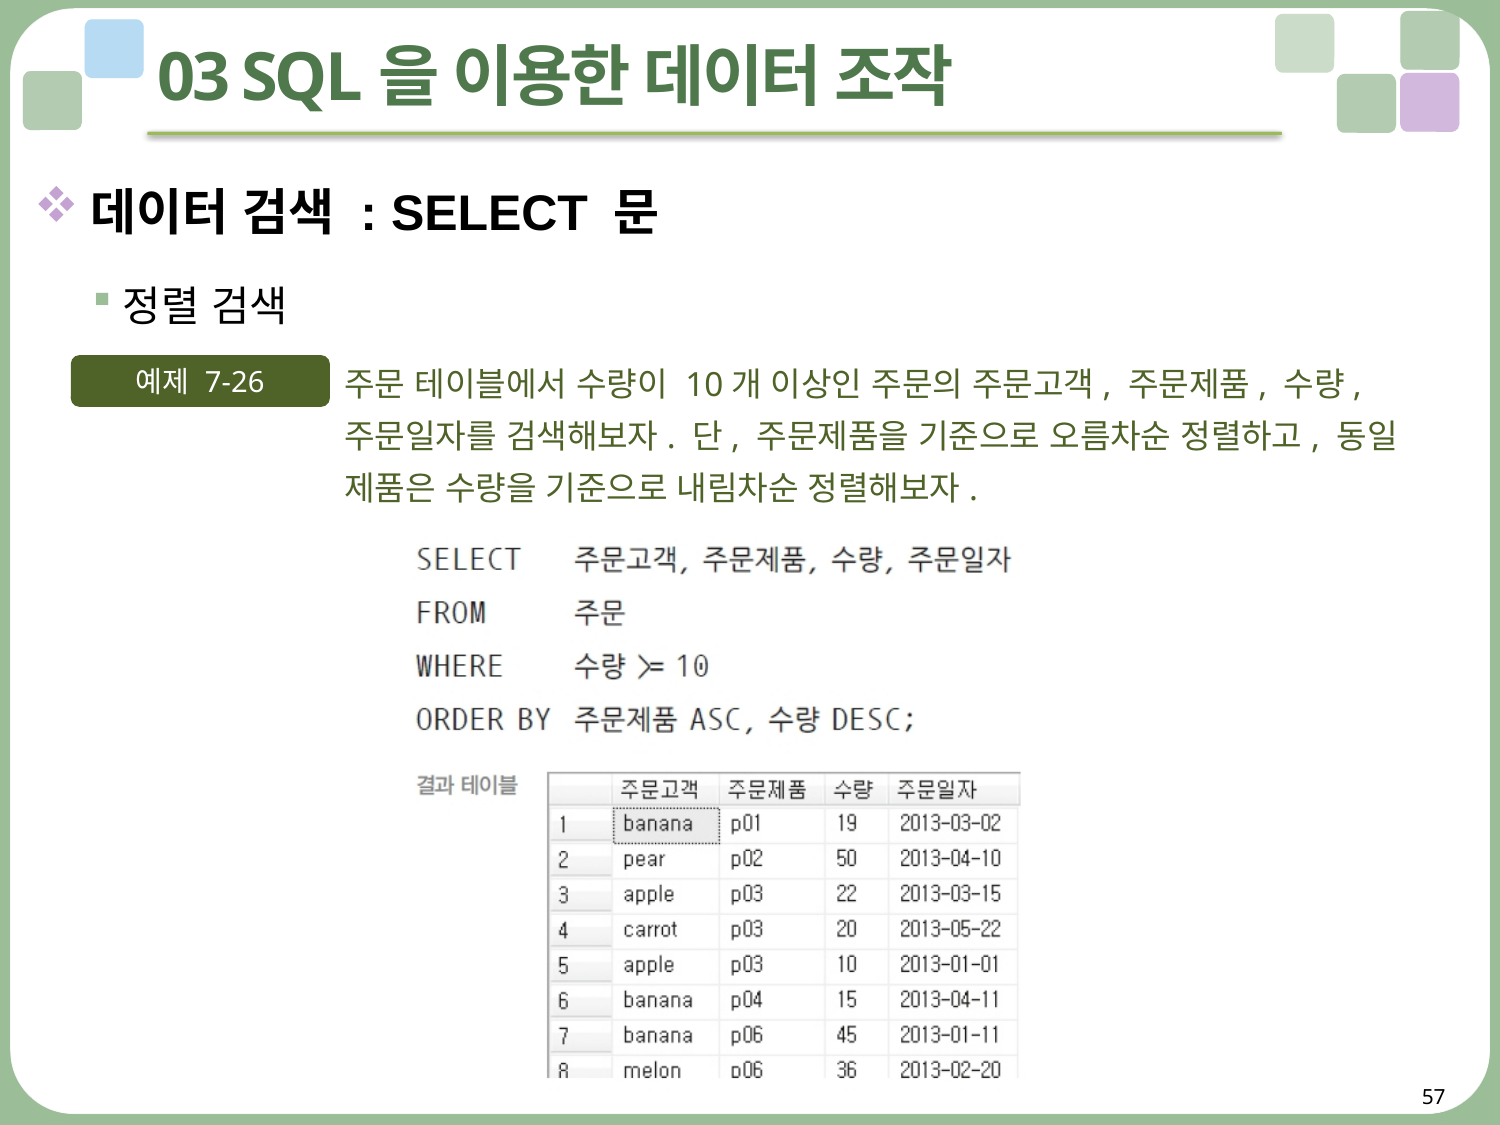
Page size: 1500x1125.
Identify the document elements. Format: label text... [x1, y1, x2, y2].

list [410, 535, 1046, 763]
title 03 SQL을 이용한 데이터 조작 [142, 25, 1459, 123]
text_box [70, 343, 1476, 518]
picture [0, 0, 1500, 1125]
text_box 데이터 검색 : SELECT 문 정렬 검색 [19, 172, 1490, 1083]
